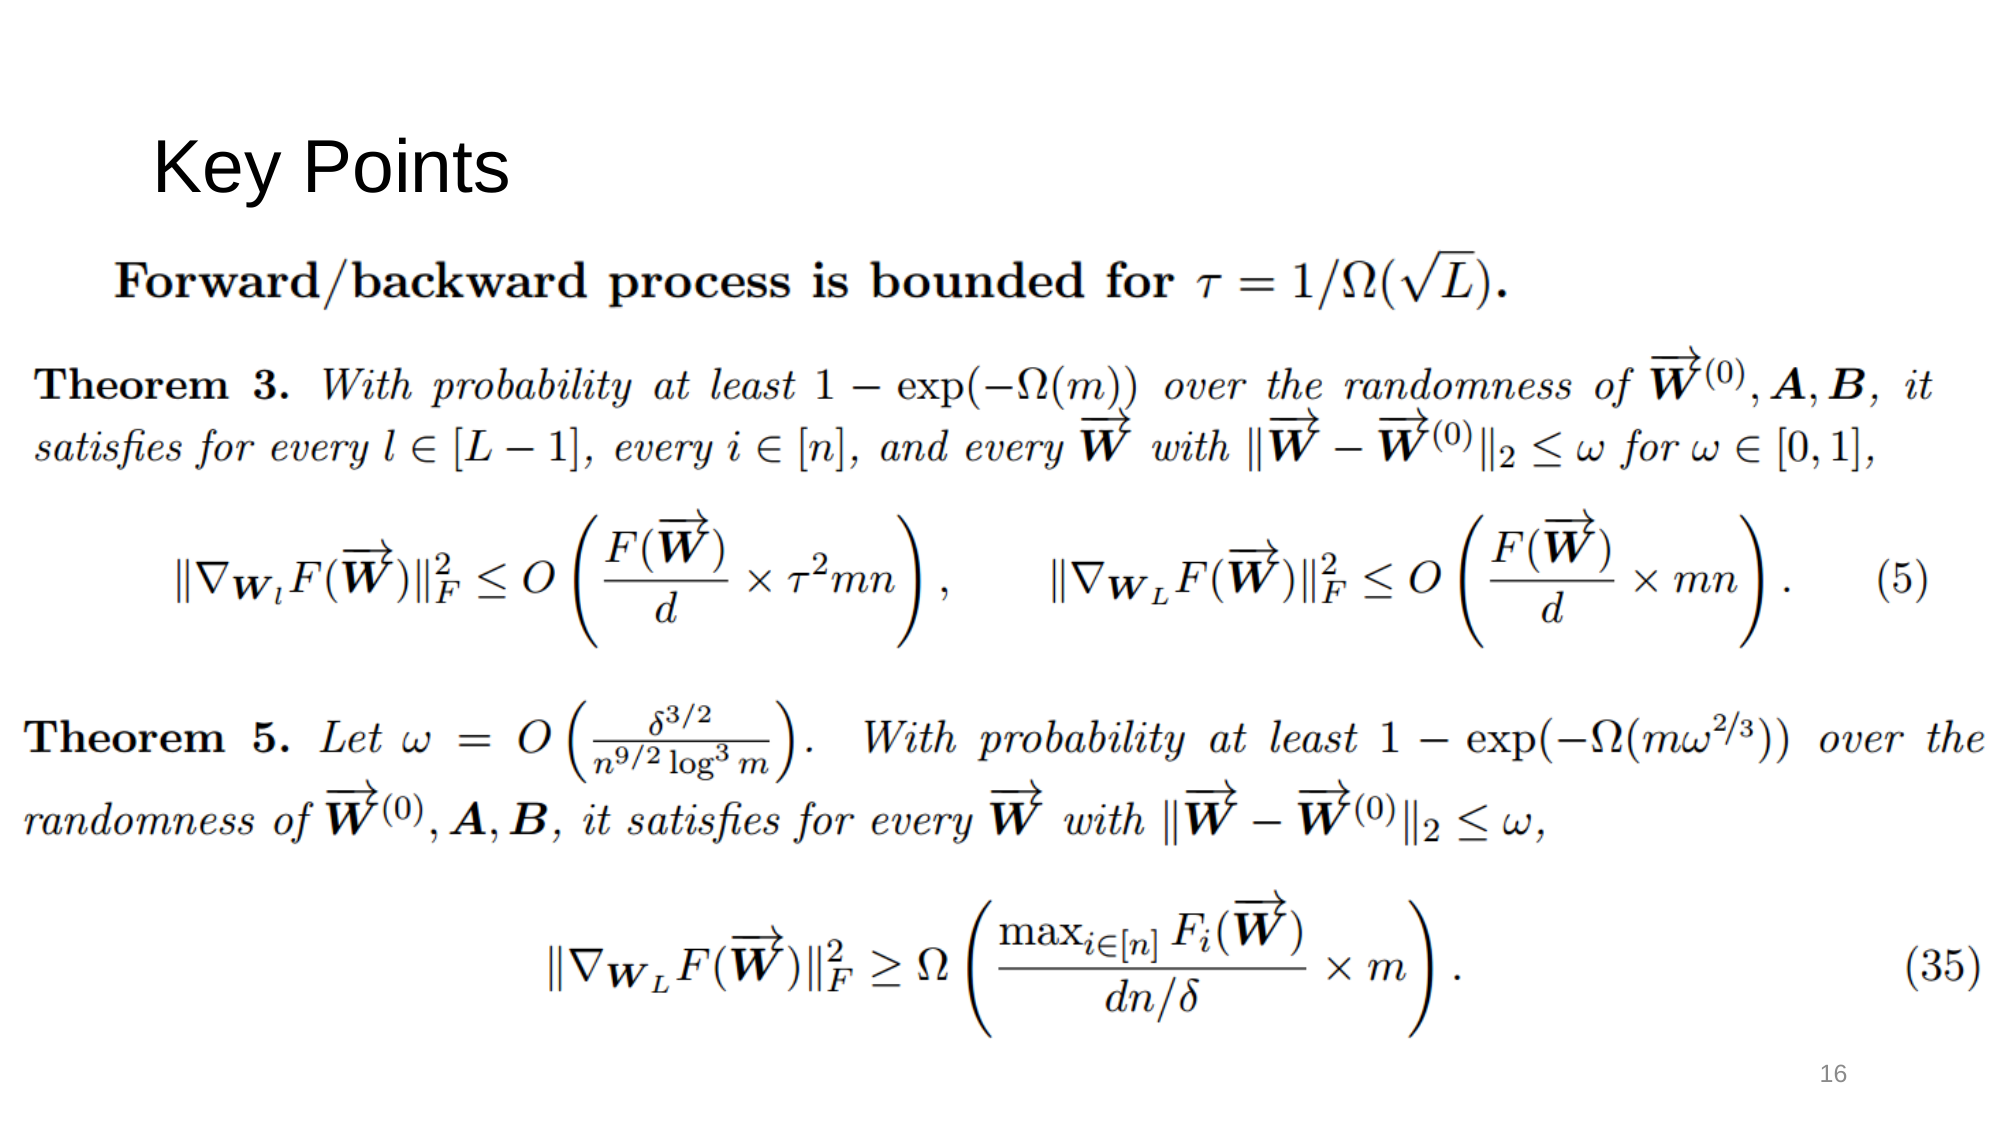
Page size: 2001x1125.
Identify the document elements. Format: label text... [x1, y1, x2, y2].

slide_number 16 [1412, 1059, 1863, 1103]
picture [0, 340, 2000, 684]
title Key Points [137, 59, 1863, 278]
picture [0, 697, 2000, 1059]
picture [71, 242, 1638, 326]
